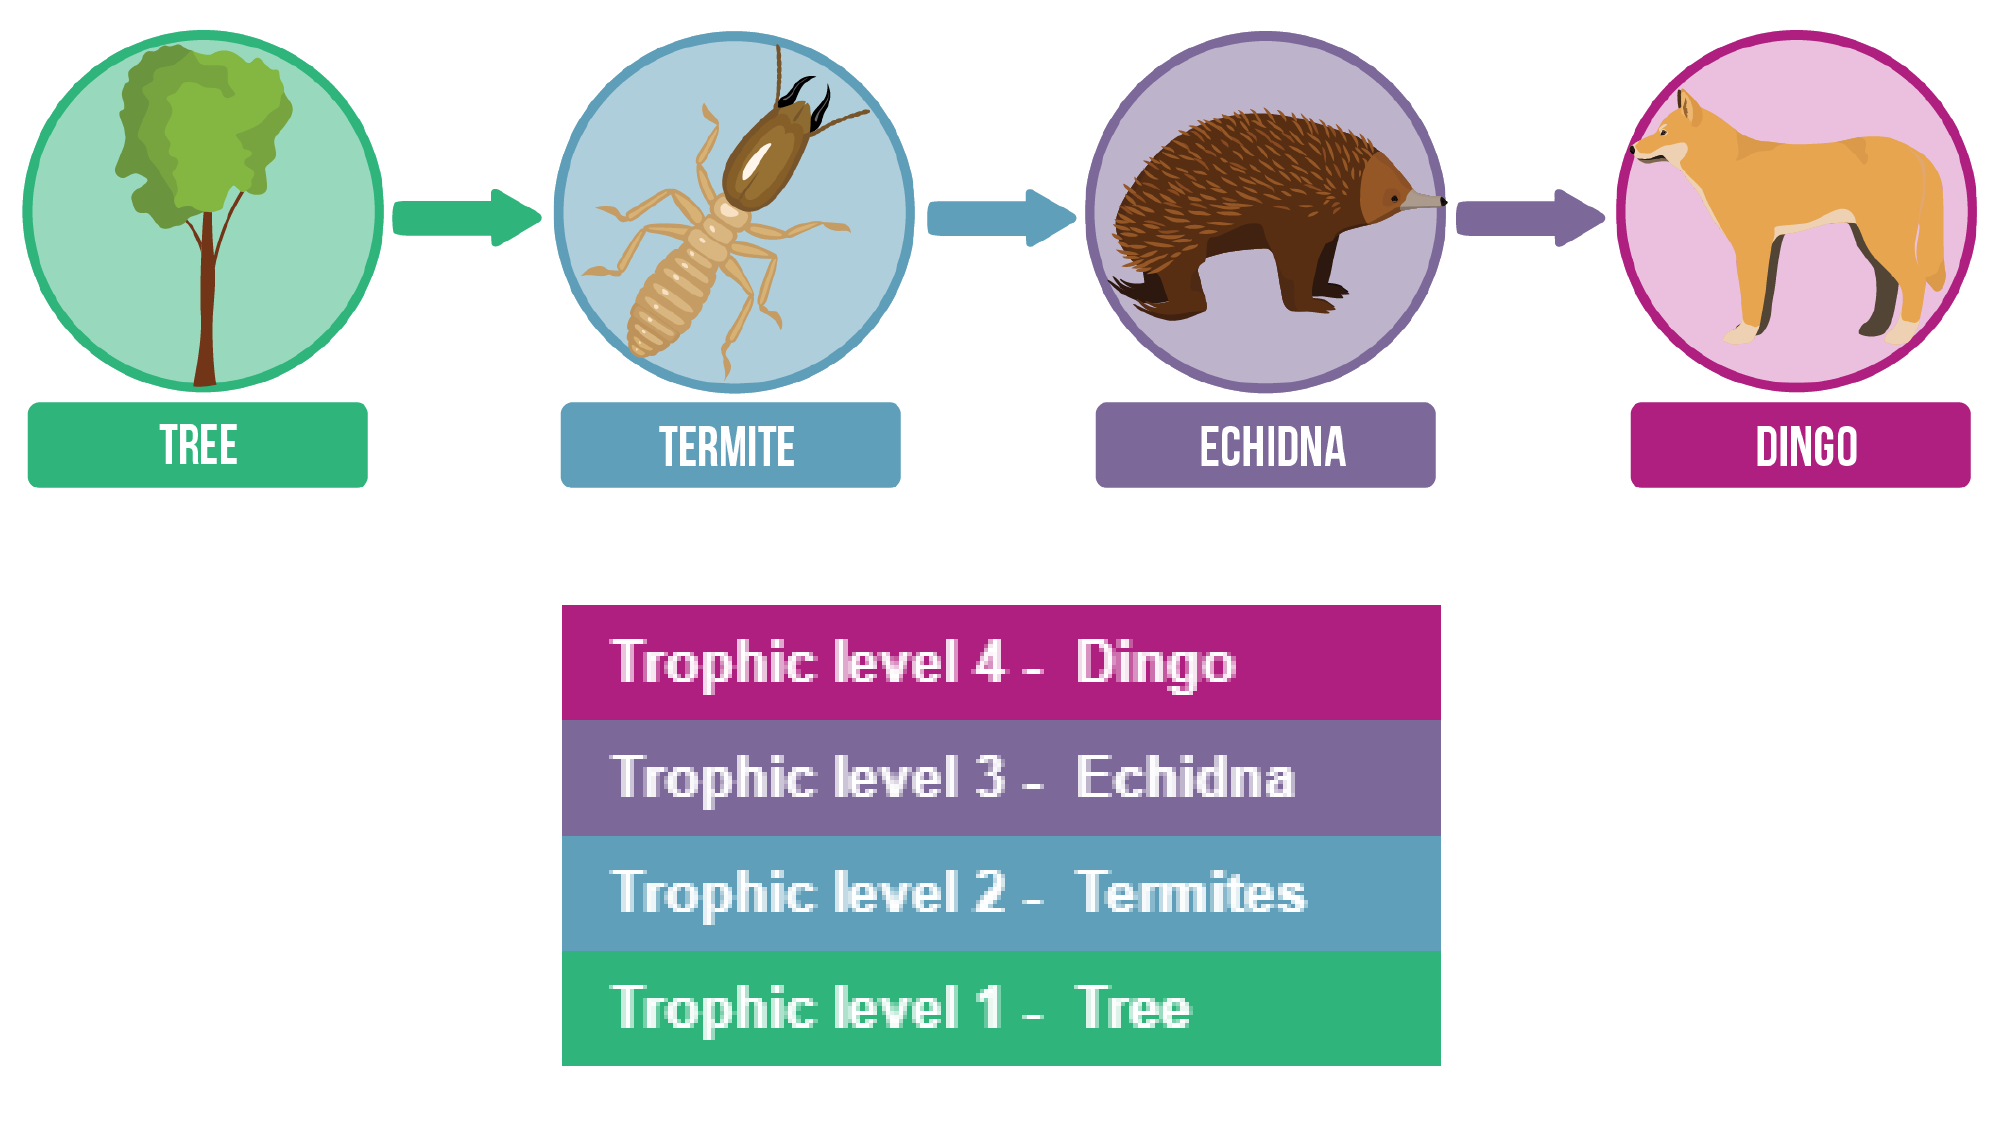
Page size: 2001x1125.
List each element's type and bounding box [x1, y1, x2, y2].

picture [22, 30, 1977, 488]
picture [558, 593, 1441, 1075]
